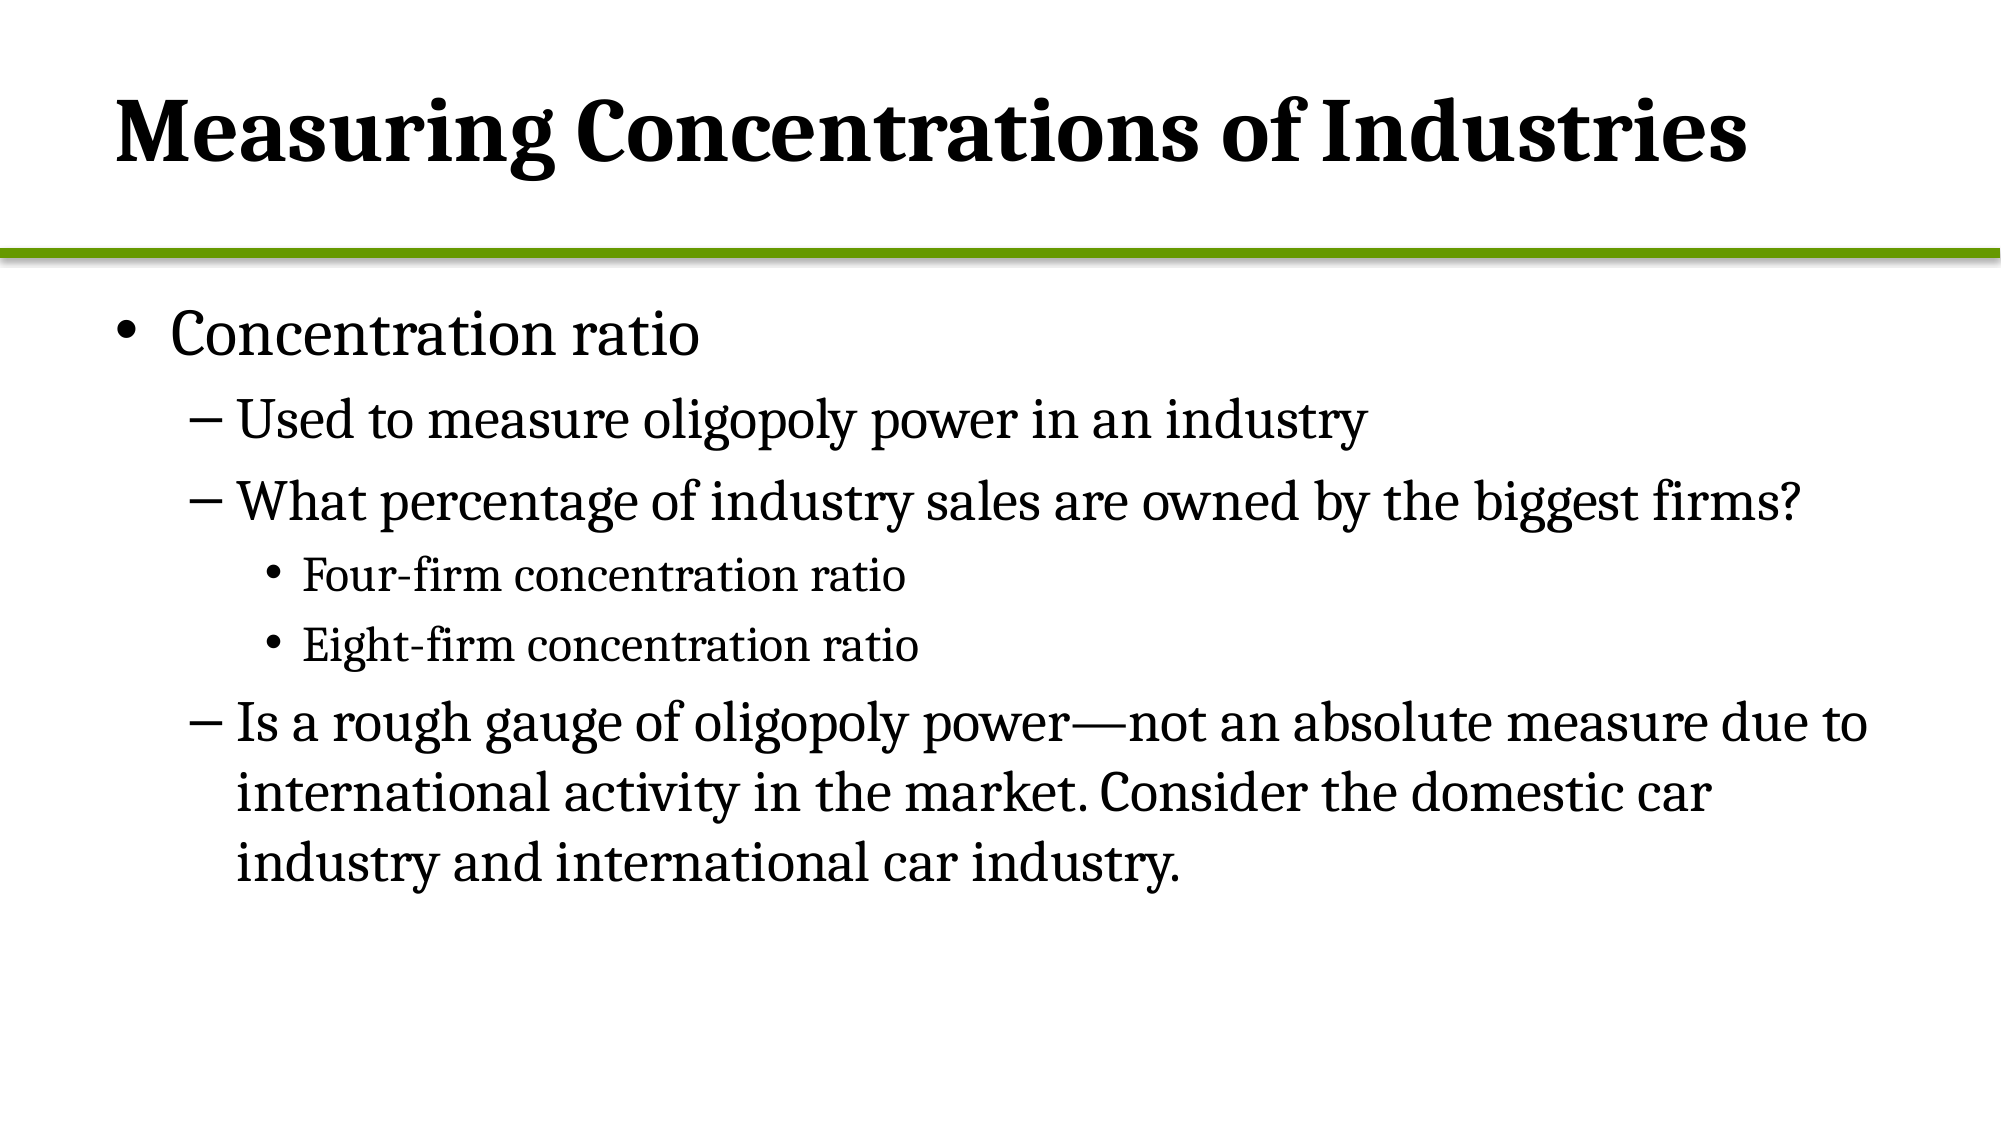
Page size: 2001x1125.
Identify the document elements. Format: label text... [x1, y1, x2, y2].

title Measuring Concentrations of Industries [99, 0, 1945, 251]
list Concentration ratio Used to measure oligopoly power in an industry What percentage of industry sales are owned by the biggest firms? Four-firm concentration ratio Eight-firm concentration ratio Is a rough gauge of oligopoly power—not an absolute measure due to international activity in the market. Consider the domestic car industry and international car industry. [99, 280, 1900, 1085]
